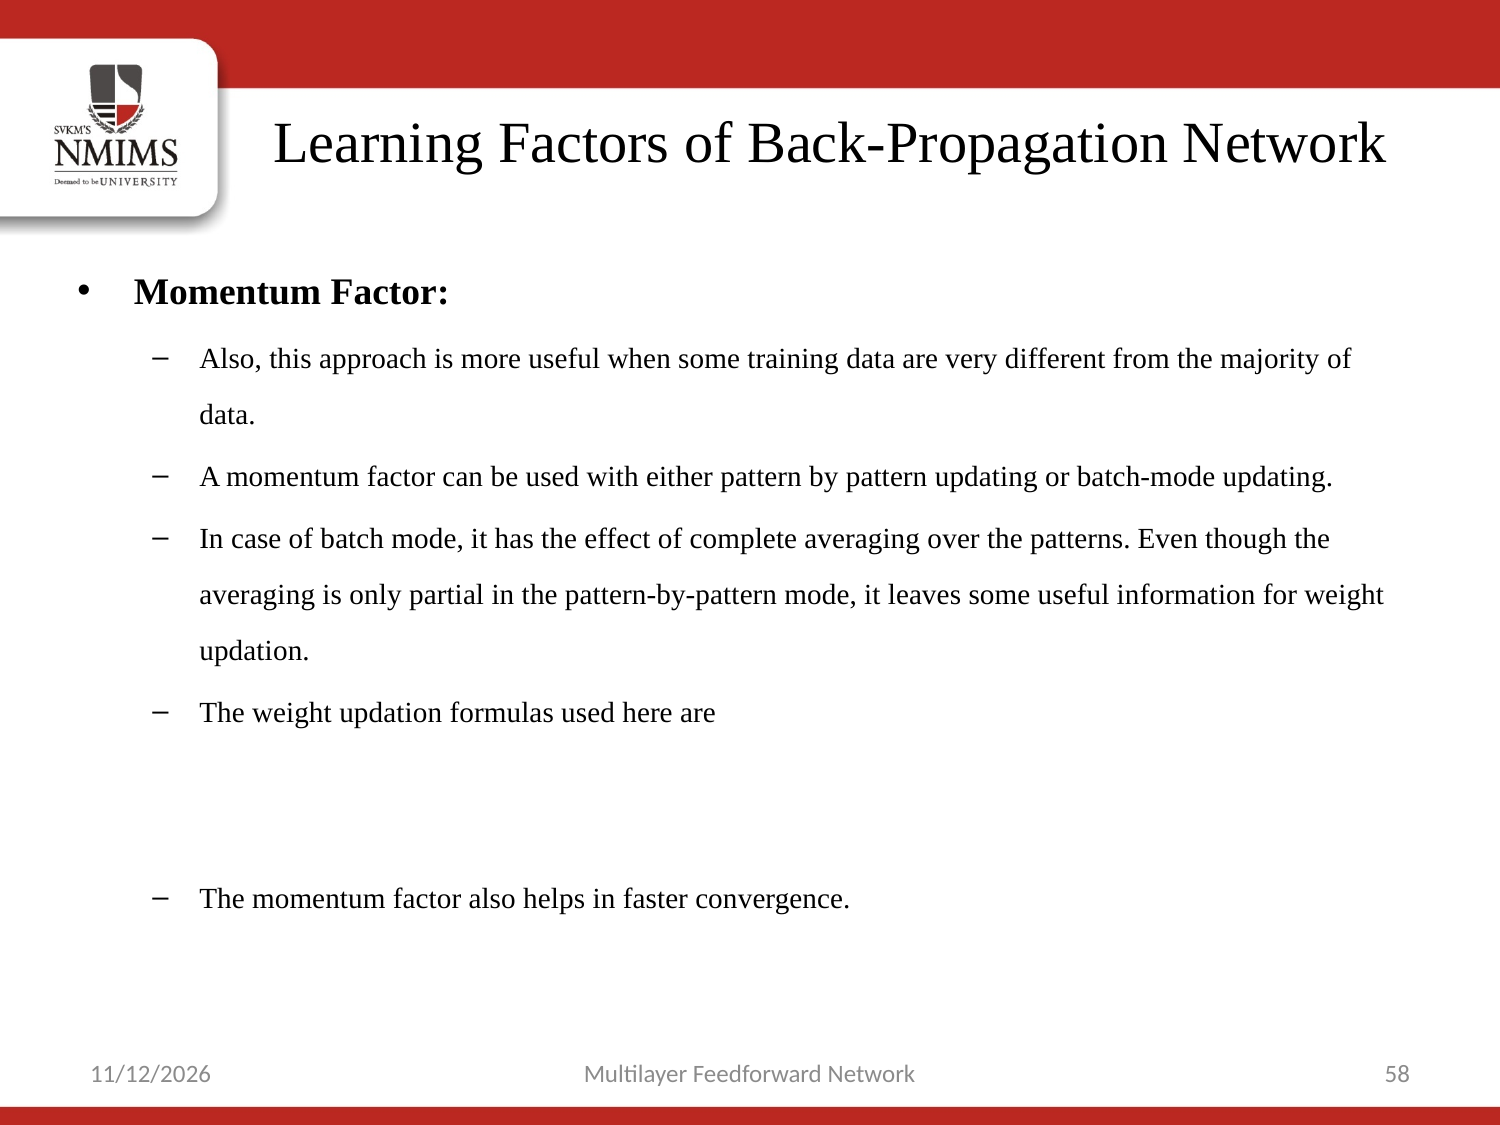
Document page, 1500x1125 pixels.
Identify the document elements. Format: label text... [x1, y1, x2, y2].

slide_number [75, 1042, 425, 1103]
title Learning Factors of Back-Propagation Network [249, 45, 1425, 233]
slide_number 58 [1074, 1042, 1425, 1103]
footer Multilayer Feedforward Network [512, 1042, 988, 1103]
picture [0, 0, 1500, 1125]
